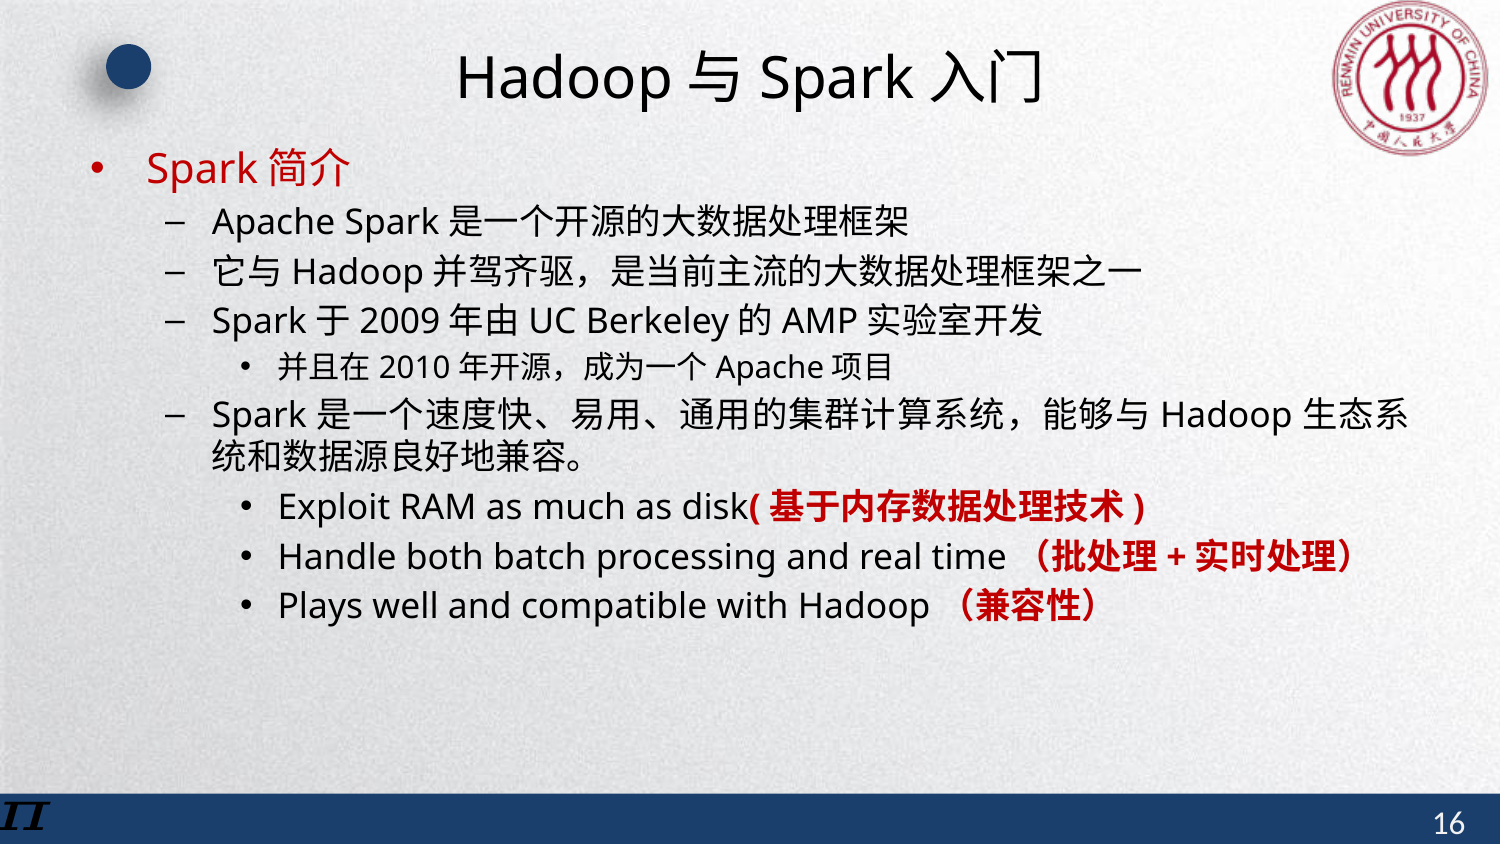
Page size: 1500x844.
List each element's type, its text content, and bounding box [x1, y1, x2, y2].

picture [0, 0, 1500, 793]
list Spark简介 Apache Spark是一个开源的大数据处理框架 它与Hadoop并驾齐驱，是当前主流的大数据处理框架之一 Spark于2009年由UC Berkeley的AMP实验室开发 并且在2010年开源，成为一个Apache项目 Spark是一个速度快、易用、通用的集群计算系统，能够与Hadoop生态系统和数据源良好地兼容。 Exploit RAM as much as disk(基于内存数据处理技术) Handle both batch processing and real time（批处理+实时处理） Plays well and compatible with Hadoop（兼容性） [75, 134, 1425, 781]
title Hadoop与Spark入门 [75, 33, 1425, 116]
